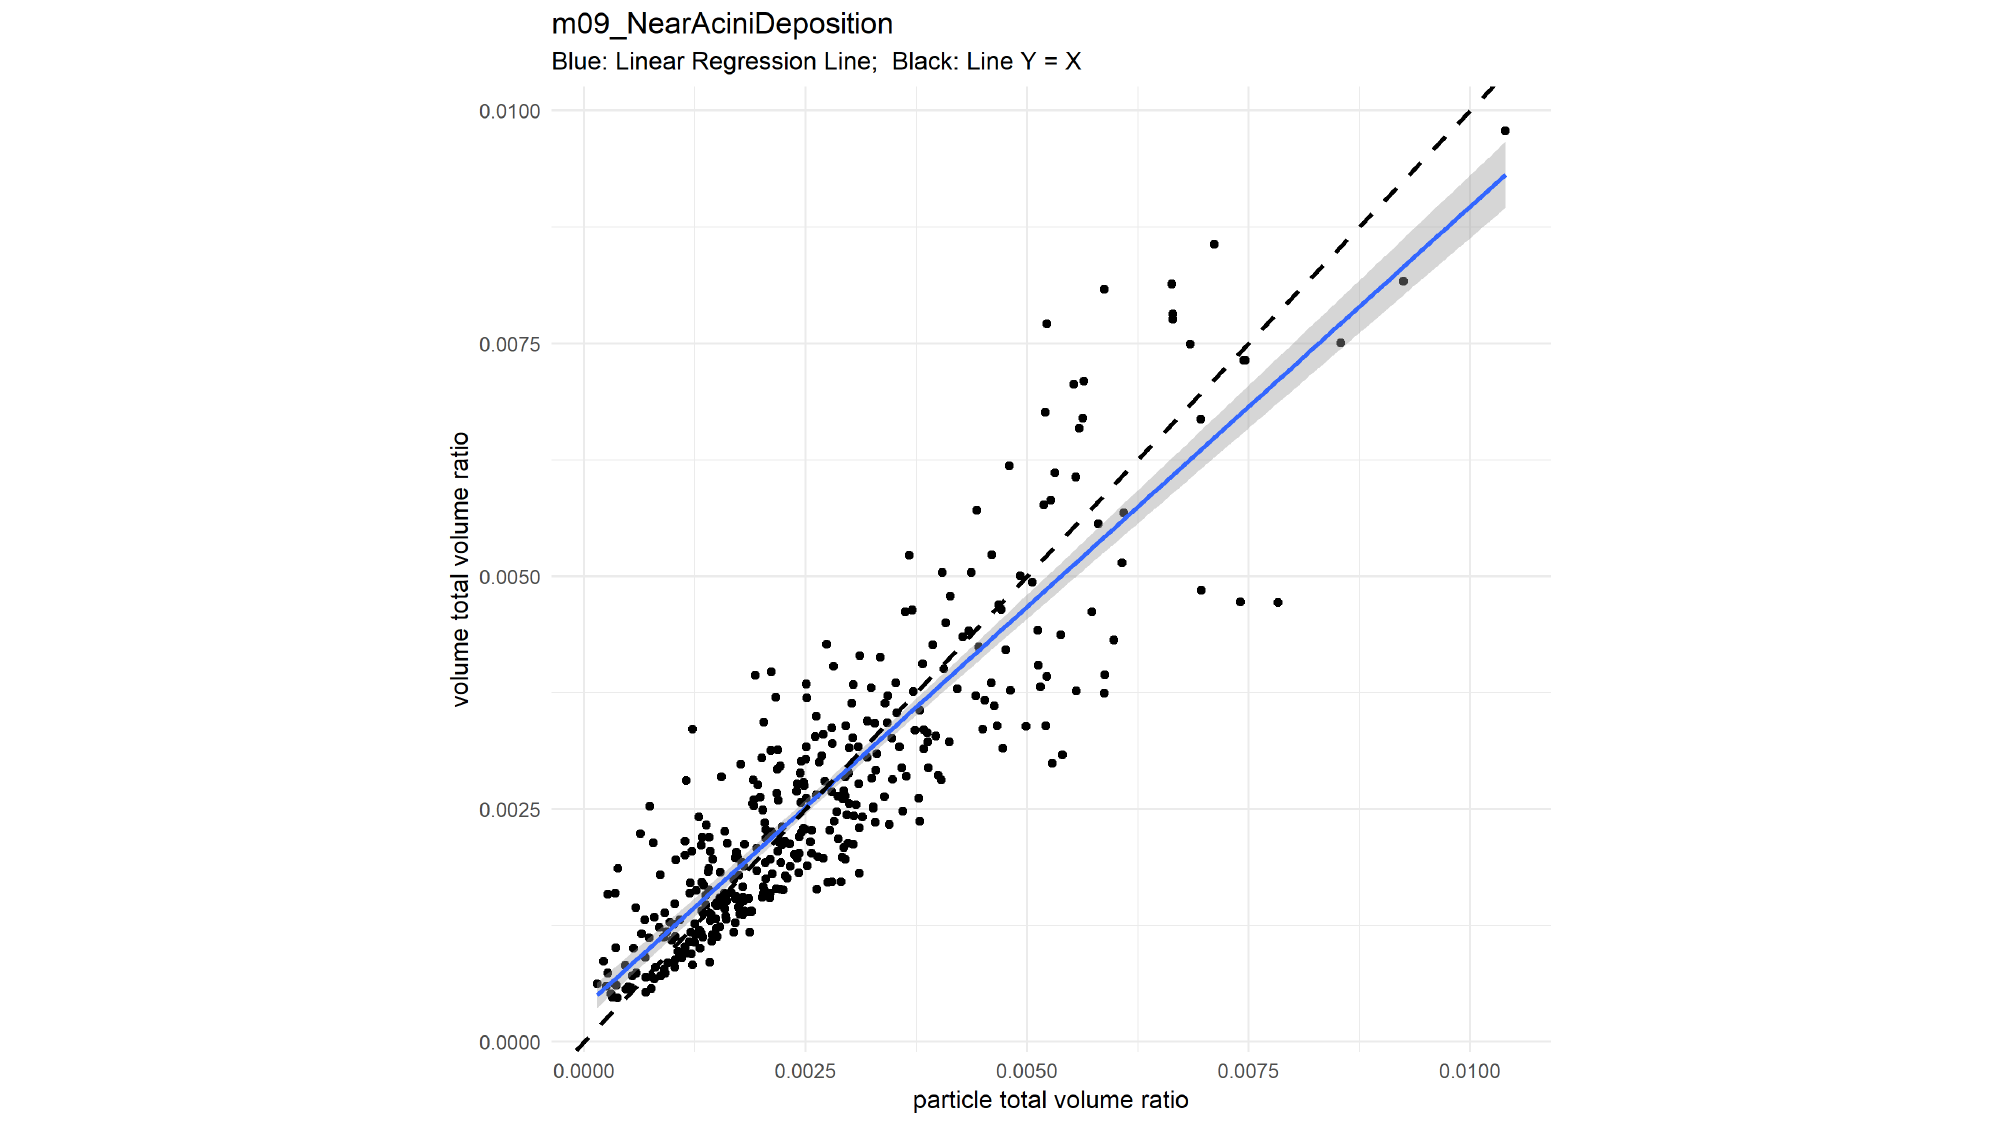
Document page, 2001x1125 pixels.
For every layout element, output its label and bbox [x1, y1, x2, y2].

picture [437, 0, 1563, 1125]
